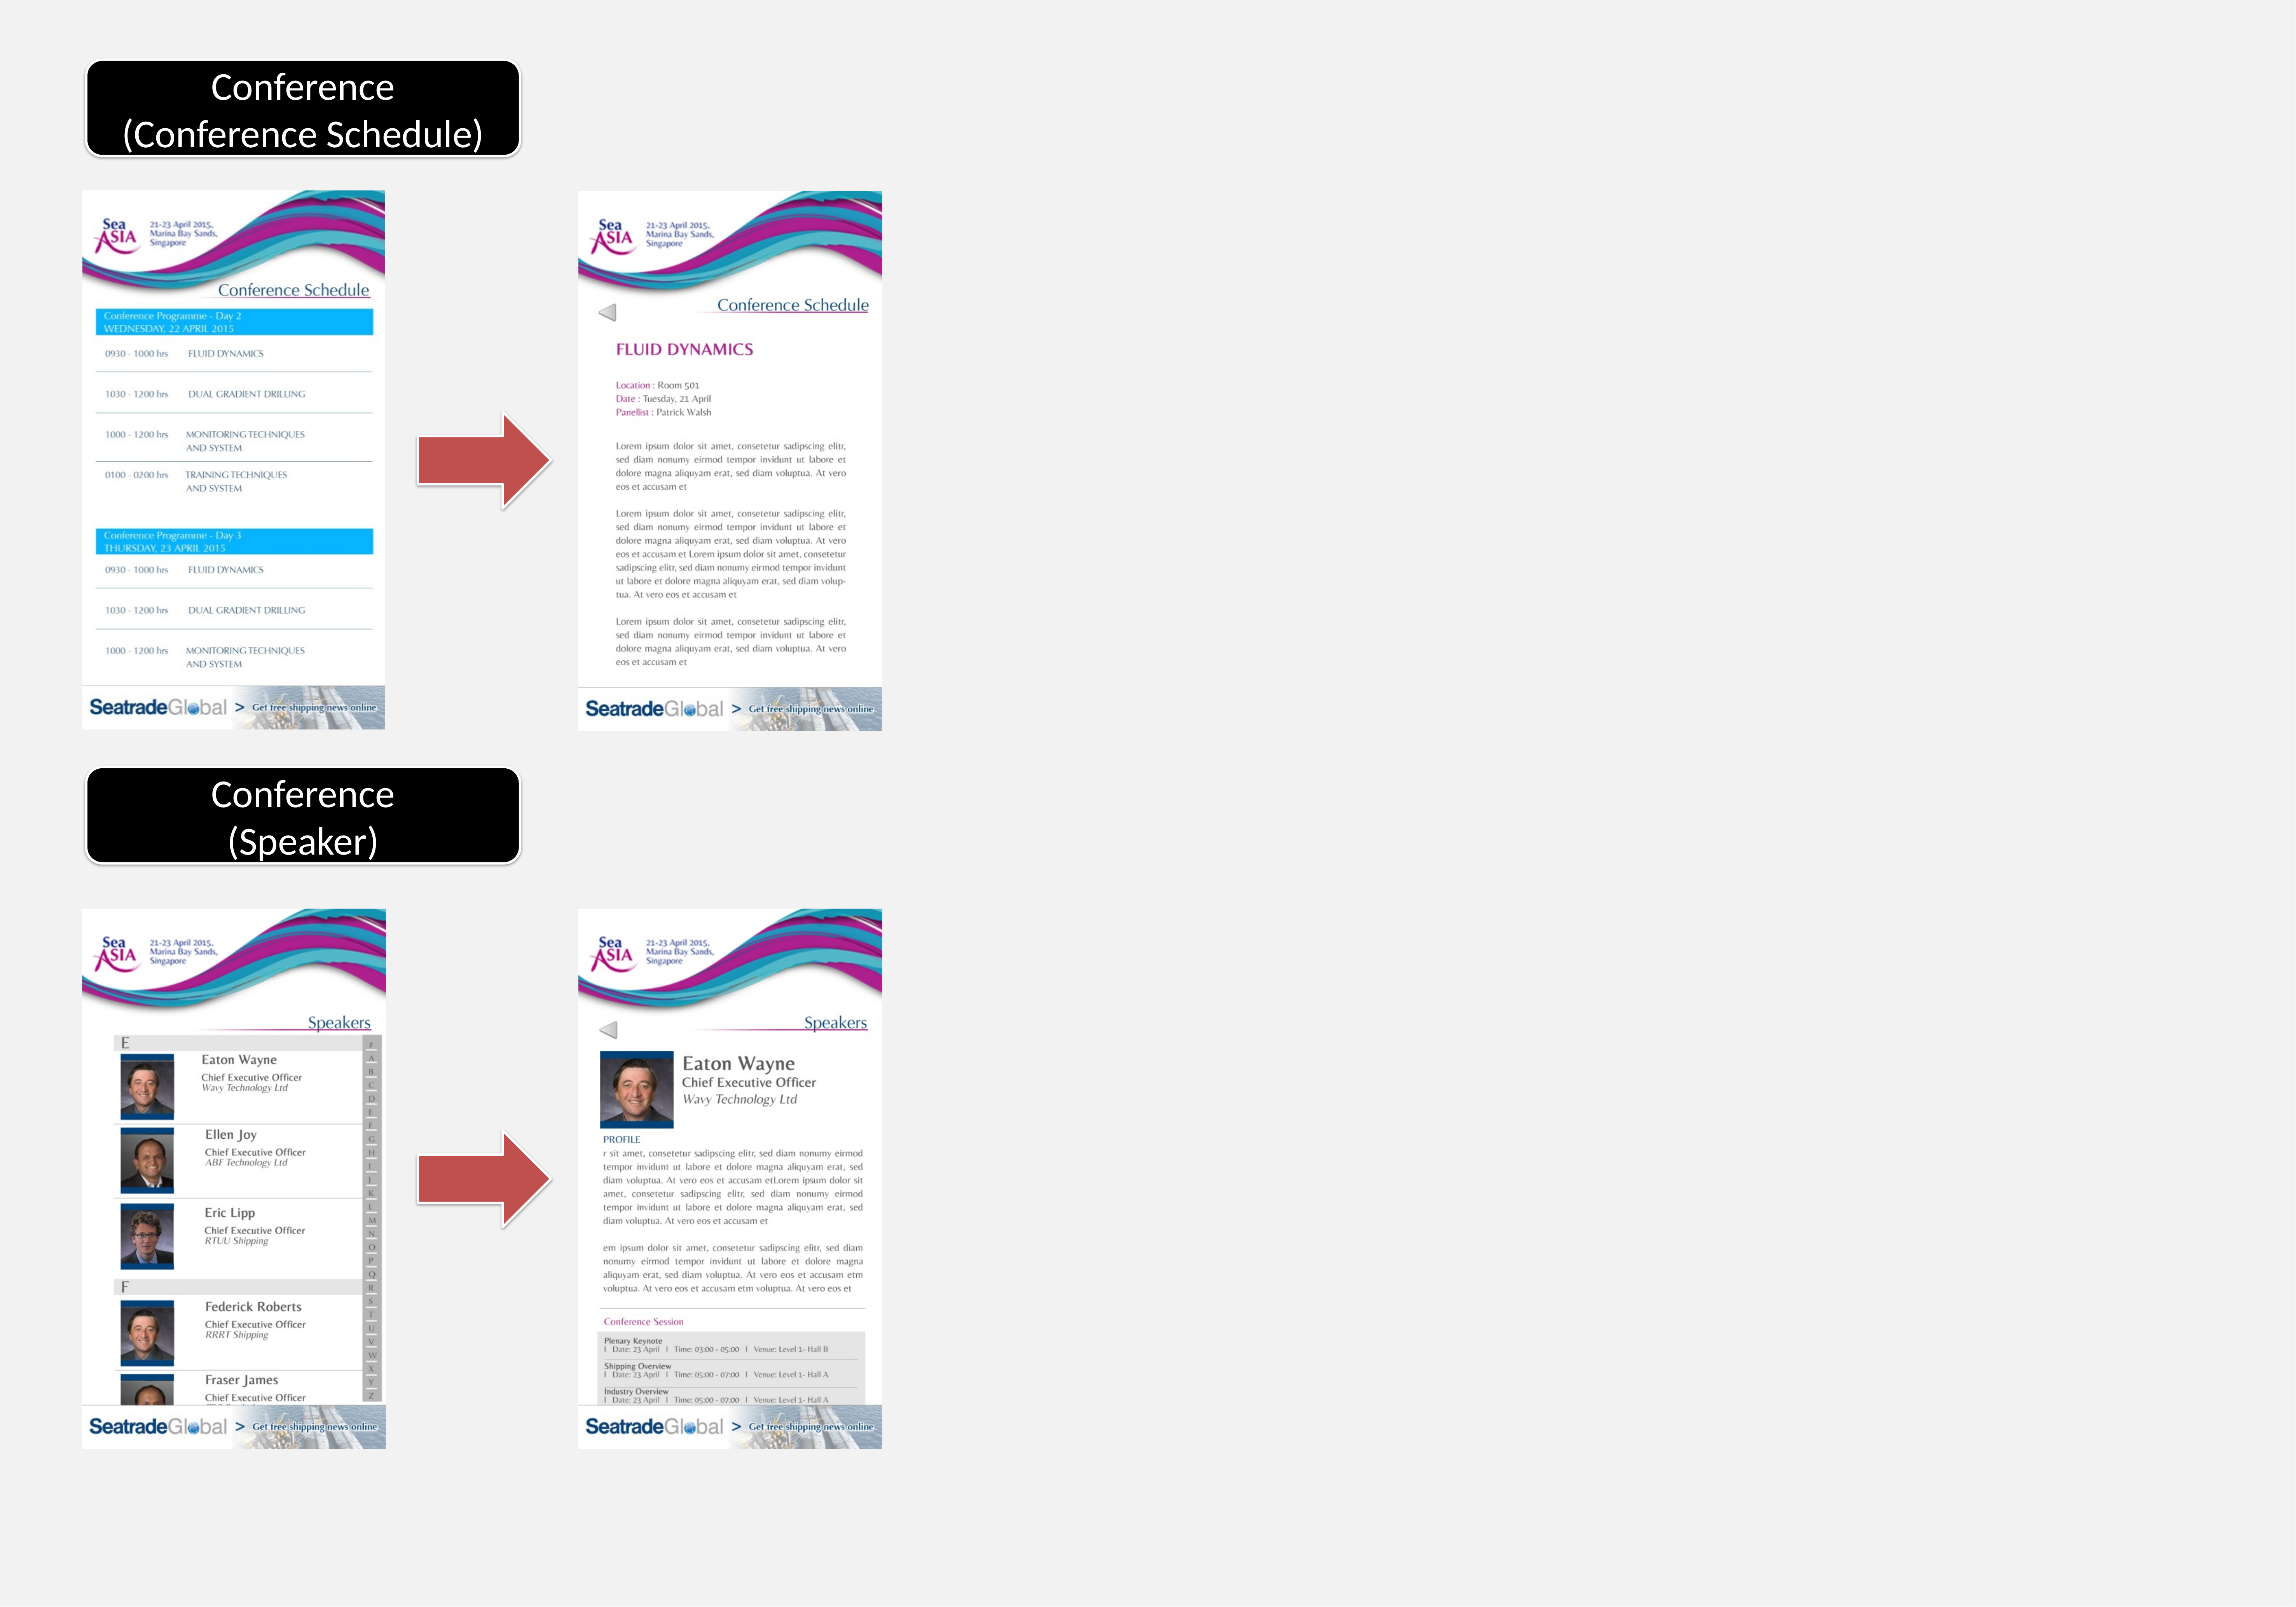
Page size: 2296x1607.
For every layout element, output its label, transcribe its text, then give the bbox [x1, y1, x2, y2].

picture [578, 191, 882, 731]
text_box Conference (Conference Schedule) [85, 58, 522, 157]
picture [82, 909, 386, 1449]
text_box [416, 411, 552, 509]
picture [82, 190, 386, 730]
text_box [416, 1129, 552, 1228]
text_box Conference (Speaker) [85, 766, 522, 865]
picture [578, 909, 882, 1449]
